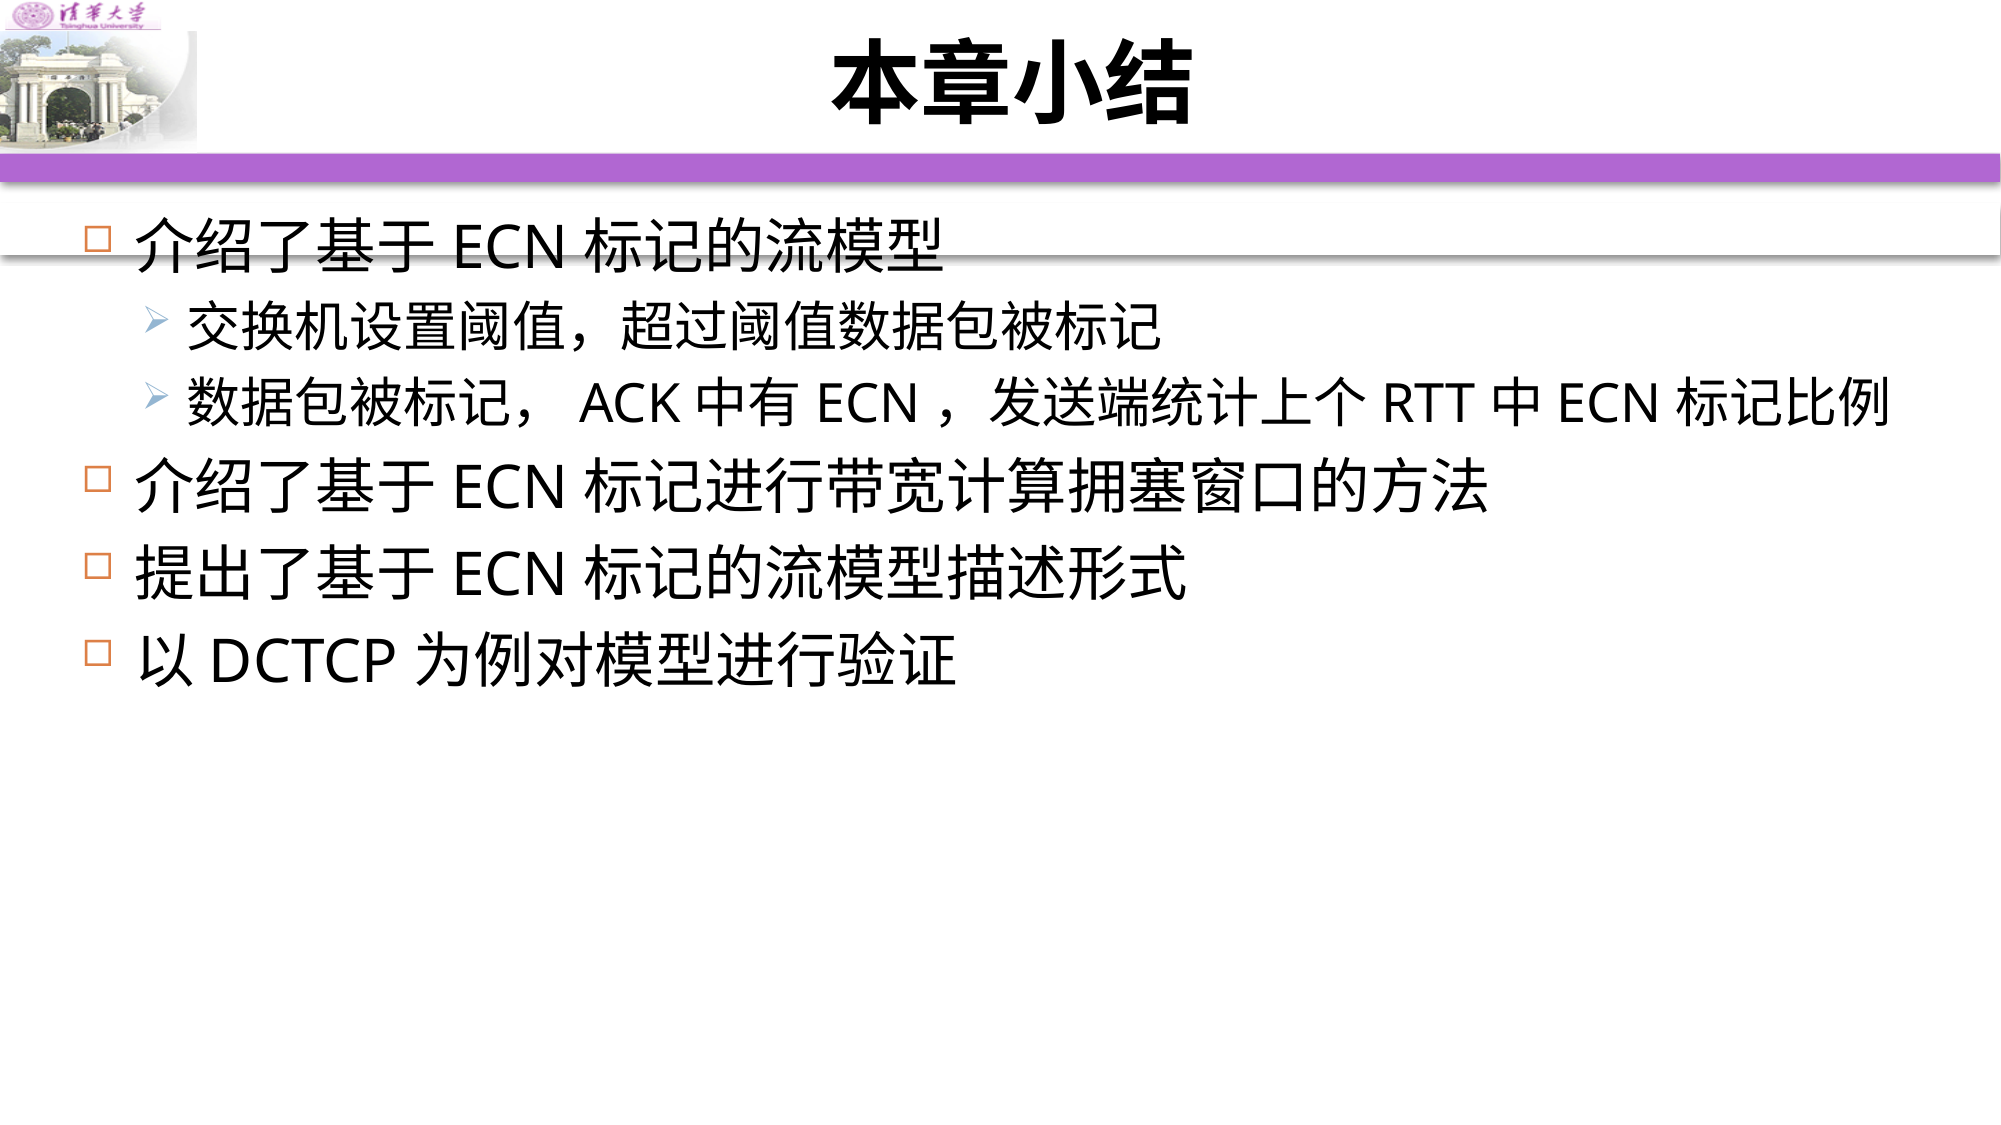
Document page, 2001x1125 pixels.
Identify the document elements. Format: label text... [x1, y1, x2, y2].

picture [0, 0, 197, 153]
list 介绍了基于ECN标记的流模型 交换机设置阈值，超过阈值数据包被标记 数据包被标记，ACK中有ECN，发送端统计上个RTT中ECN标记比例 介绍了基于ECN标记进行带宽计算拥塞窗口的方法 提出了基于ECN标记的流模型描述形式 以DCTCP为例对模型进行验证 [66, 200, 1959, 1103]
title 本章小结 [66, 21, 1959, 138]
